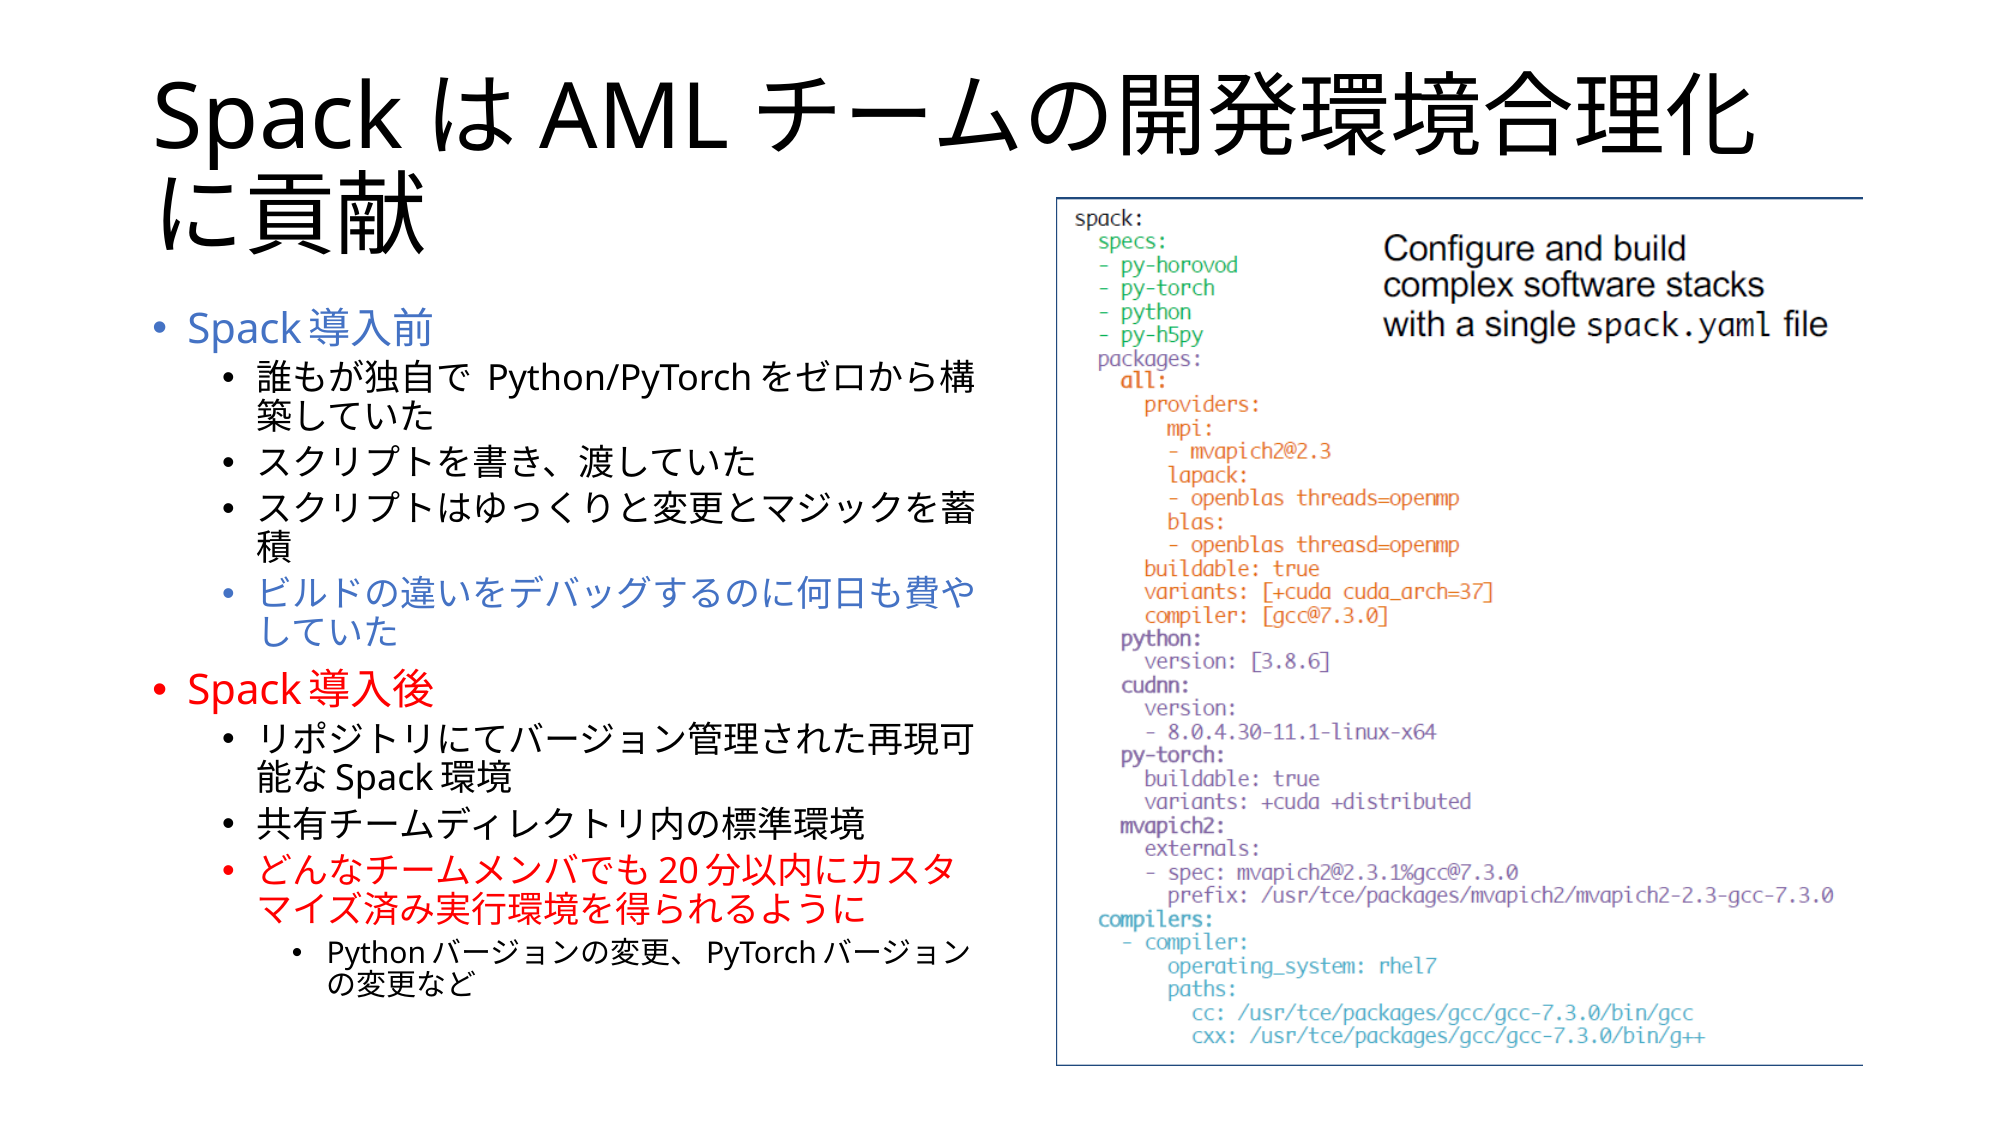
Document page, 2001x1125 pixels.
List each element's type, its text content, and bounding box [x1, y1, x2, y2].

title SpackはAMLチームの開発環境合理化に貢献 [137, 59, 1863, 278]
picture [1056, 197, 1863, 1066]
list Spack導入前 誰もが独自で Python/PyTorchをゼロから構築していた スクリプトを書き、渡していた スクリプトはゆっくりと変更とマジックを蓄積 ビルドの違いをデバッグするのに何日も費やしていた Spack導入後 リポジトリにてバージョン管理された再現可能なSpack環境 共有チームディレクトリ内の標準環境 どんなチームメンバでも20分以内にカスタマイズ済み実行環境を得られるように Pythonバージョンの変更、PyTorchバージョンの変更など [137, 299, 1000, 1014]
